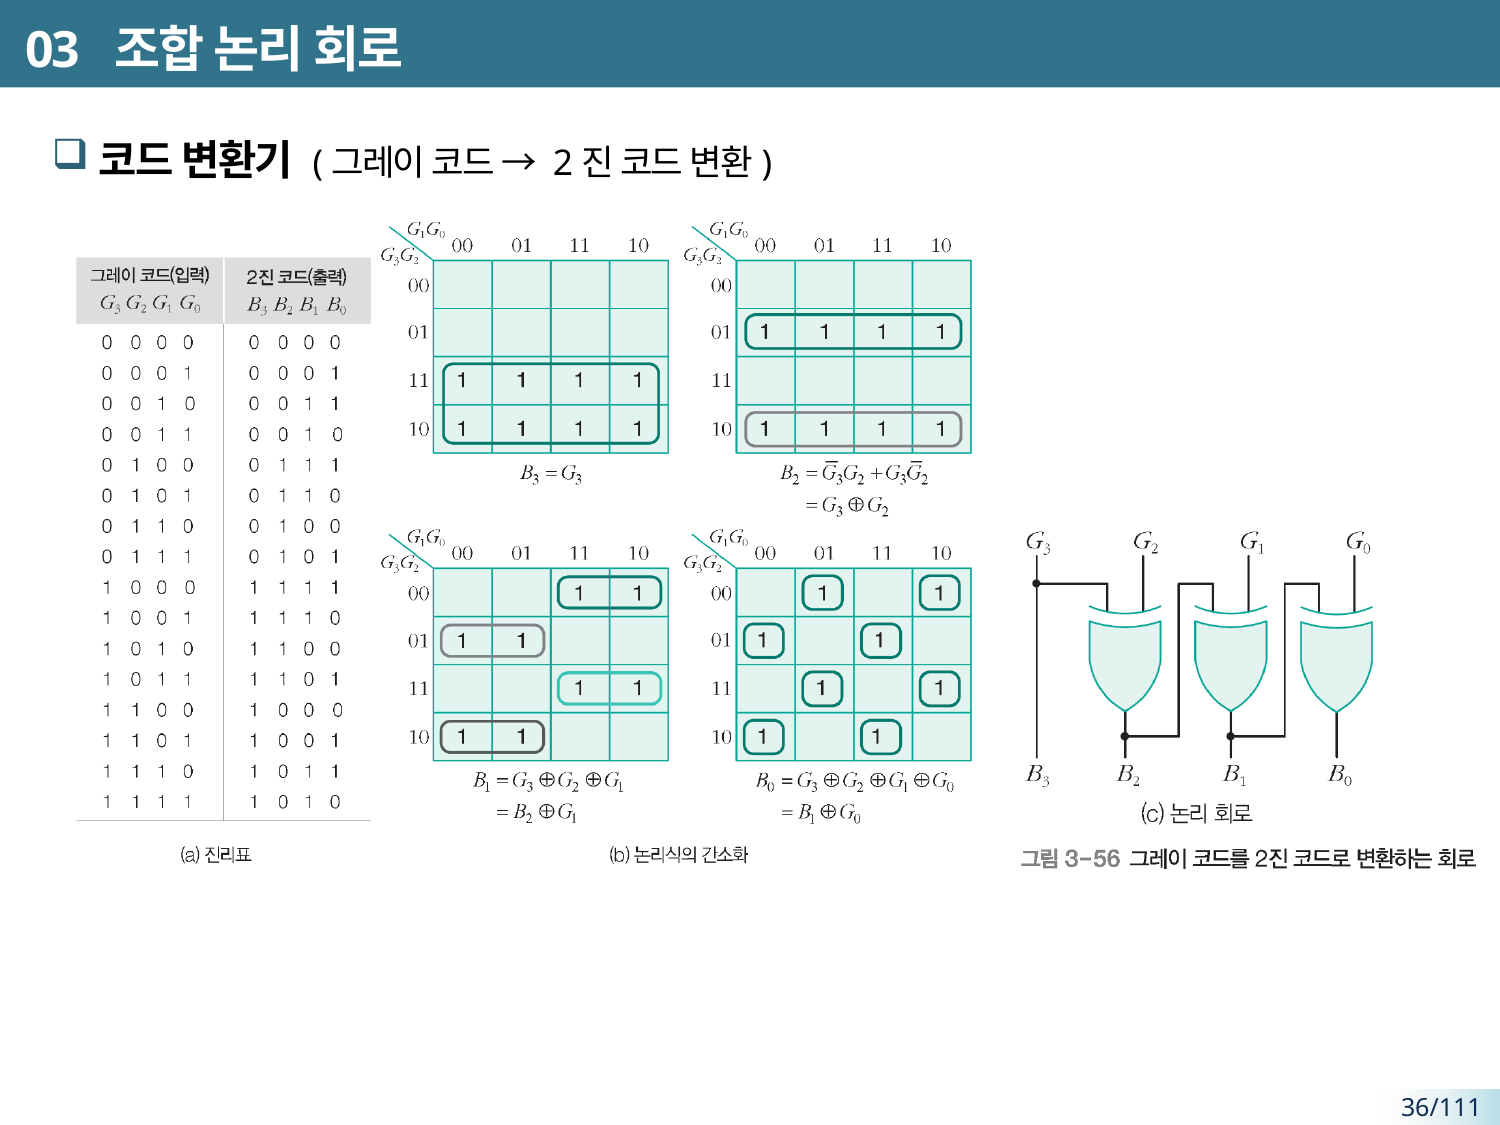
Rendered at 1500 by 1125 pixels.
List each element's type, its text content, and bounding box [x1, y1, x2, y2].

title 03 조합 논리 회로 [10, 8, 1288, 87]
picture [64, 207, 980, 870]
list 코드 변환기 (그레이 코드 → 2진 코드 변환) [10, 116, 1481, 1094]
picture [1017, 522, 1483, 882]
